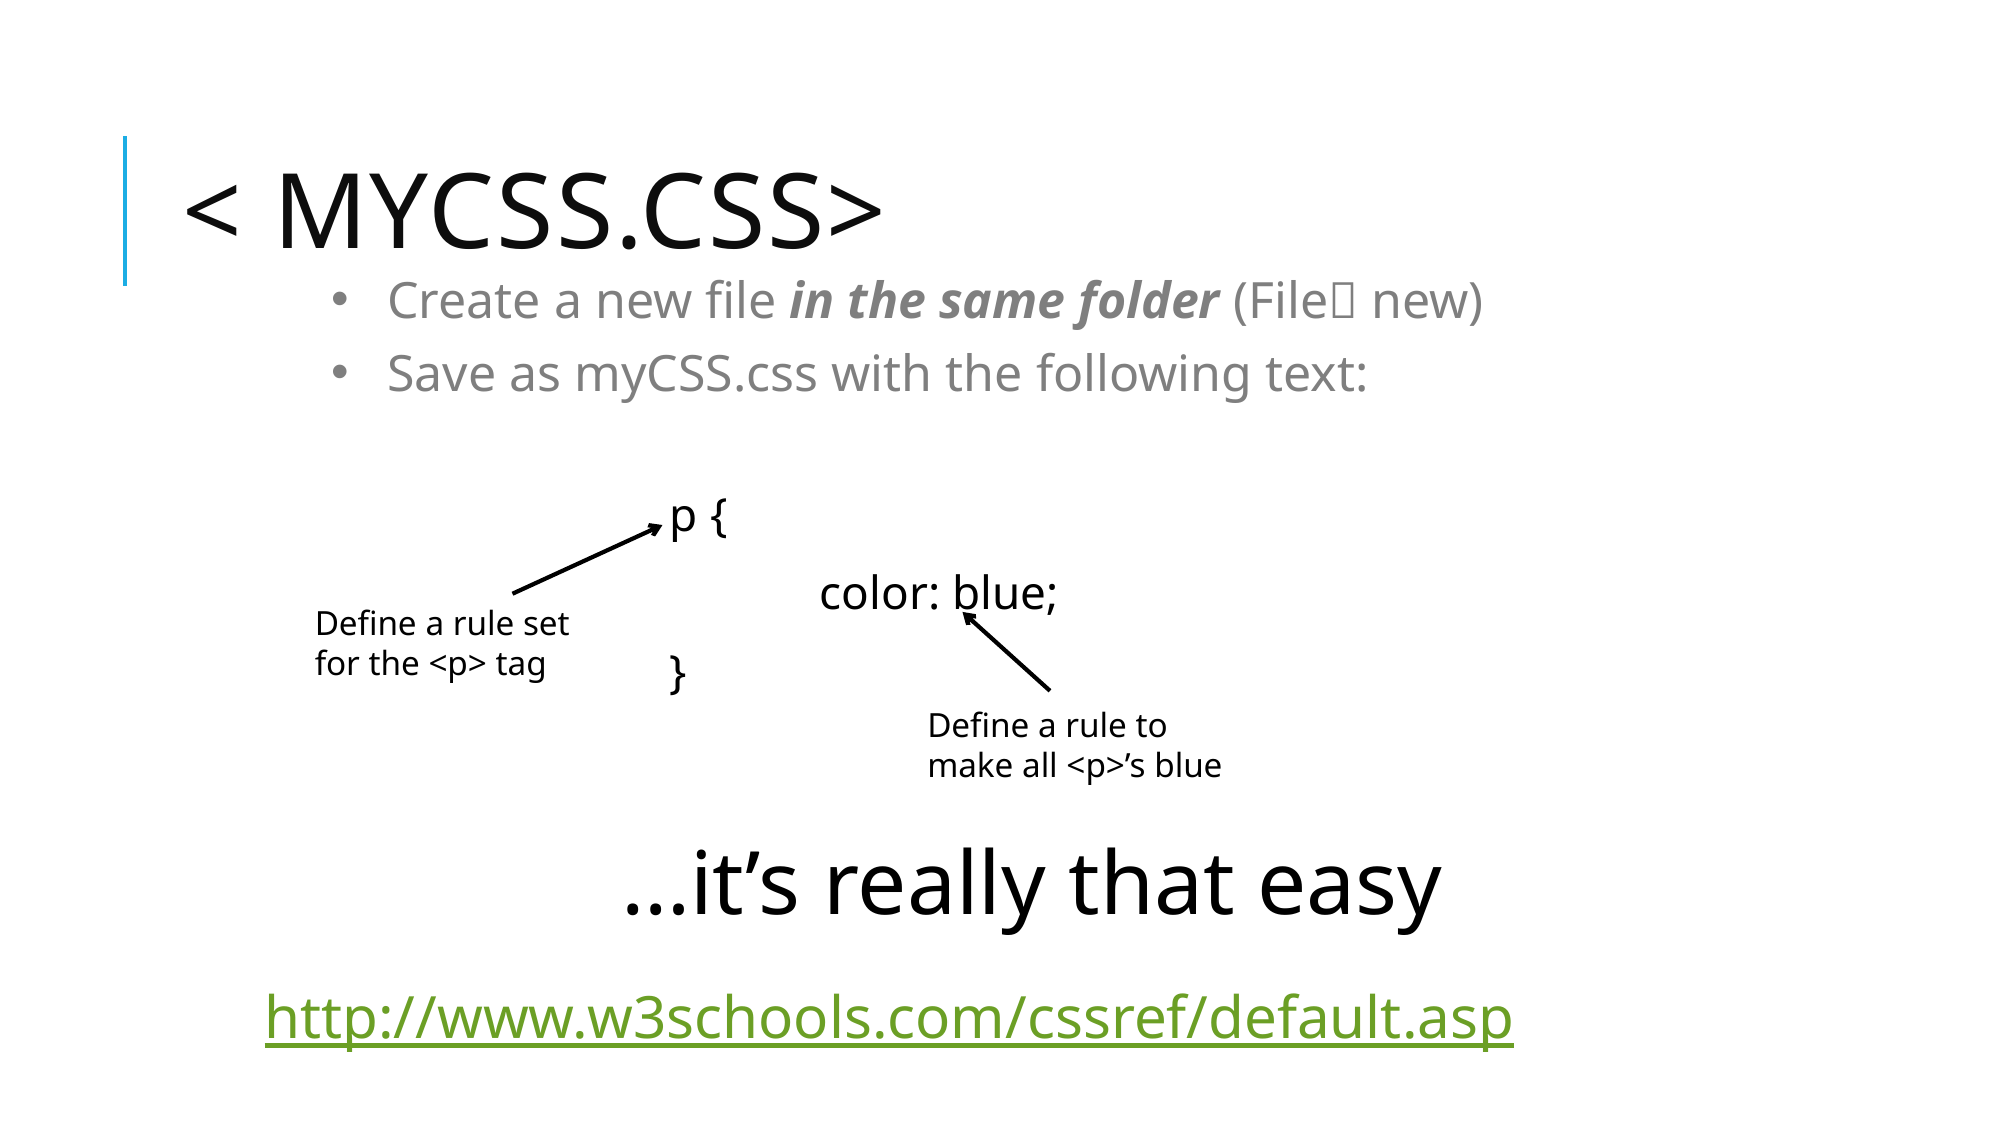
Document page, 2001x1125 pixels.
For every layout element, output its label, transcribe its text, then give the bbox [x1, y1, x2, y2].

text_box http://www.w3schools.com/cssref/default.asp [249, 972, 1750, 1067]
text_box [512, 524, 663, 594]
title < myCSS.css> [168, 96, 1763, 342]
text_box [962, 611, 1051, 692]
text_box Define a rule set for the <p> tag [300, 594, 324, 690]
text_box Create a new file in the same folder (File new) Save as myCSS.css with the following text: [324, 262, 1675, 972]
